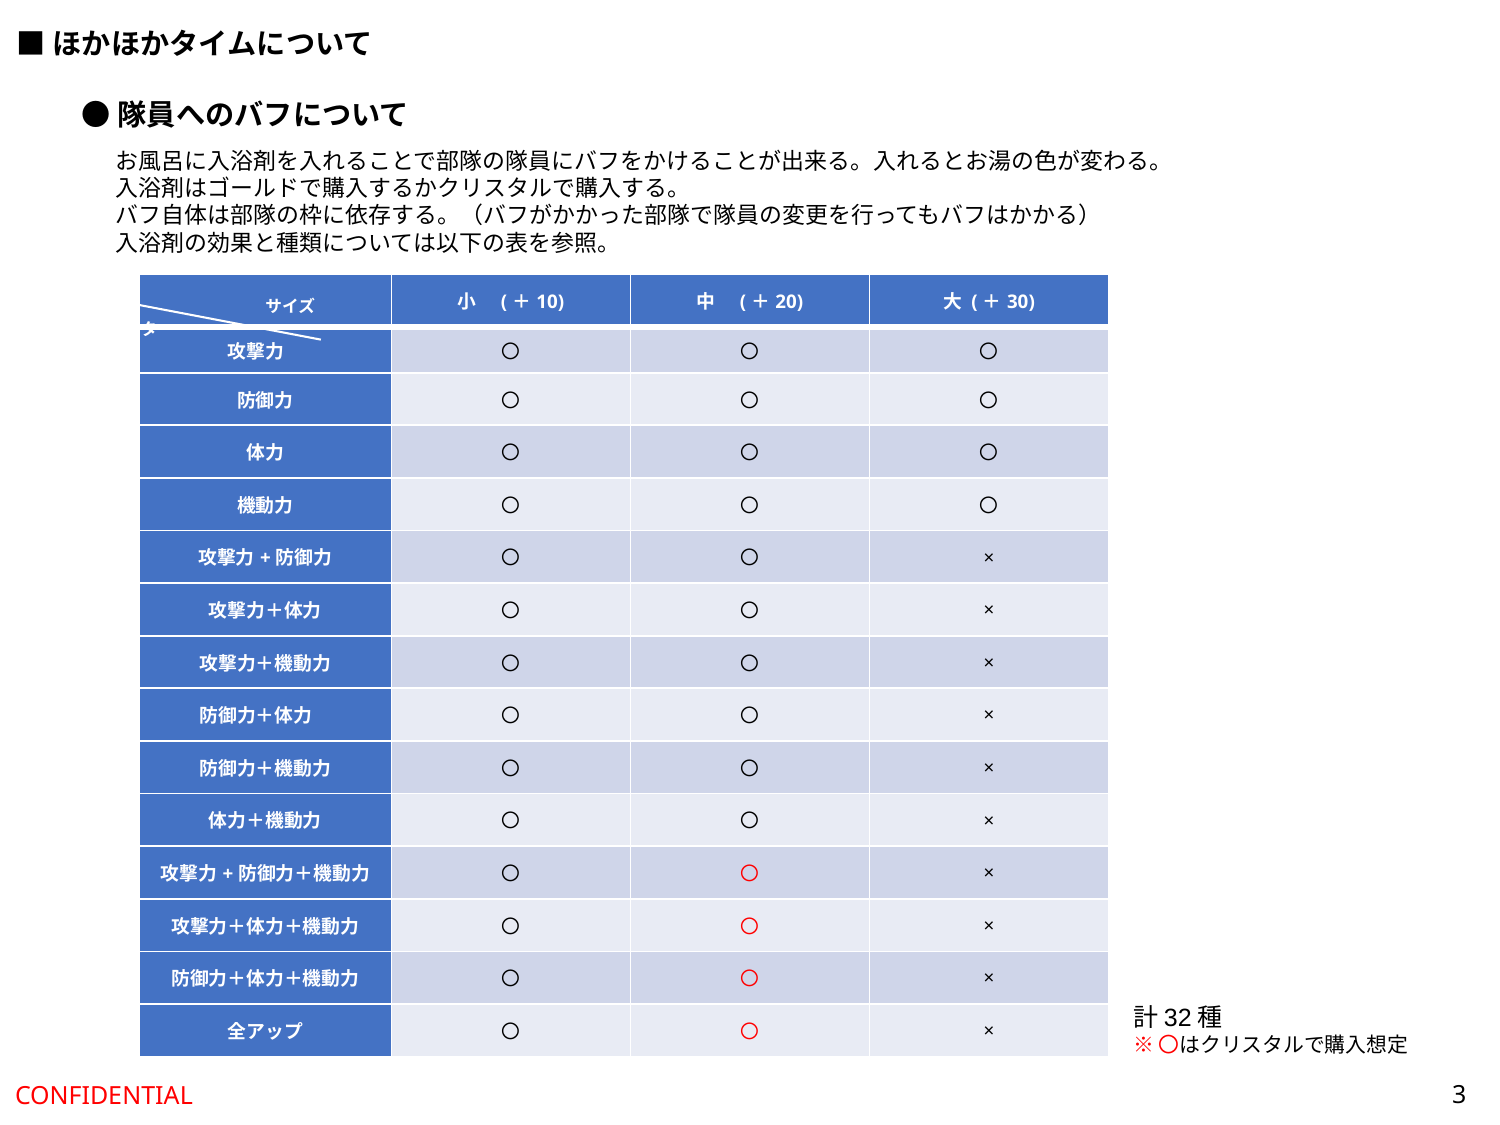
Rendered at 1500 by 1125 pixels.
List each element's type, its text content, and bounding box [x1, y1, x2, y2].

table_cell 〇 [631, 847, 869, 898]
table_cell × [870, 794, 1108, 845]
table_cell 〇 [392, 637, 630, 687]
table_header 大 (＋30) [870, 275, 1108, 324]
table_cell 〇 [870, 479, 1108, 530]
table_cell 攻撃力＋体力＋機動力 [140, 900, 391, 951]
table_header 小 (＋10) [392, 275, 630, 324]
table_cell 攻撃力＋機動力 [140, 637, 391, 687]
table_cell 〇 [392, 794, 630, 845]
table_cell 〇 [631, 374, 869, 424]
text_box お風呂に入浴剤を入れることで部隊の隊員にバフをかけることが出来る。入れるとお湯の色が変わる。 入浴剤はゴールドで購入するかクリスタルで購入する。 バフ自体は部隊の枠に依存する。（バフがかかった部隊で隊員の変更を行ってもバフはかかる） 入浴剤の効果と種類については以下の表を参照。 [100, 138, 1188, 264]
text_box ■ほかほかタイムについて [1, 17, 388, 68]
footer CONFIDENTIAL [0, 1065, 507, 1125]
table_cell 〇 [392, 1005, 630, 1056]
table_cell 〇 [392, 426, 630, 477]
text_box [59, 288, 331, 347]
table_cell 攻撃力+防御力 [140, 531, 391, 582]
table_cell 〇 [631, 742, 869, 793]
table_cell 機動力 [140, 479, 391, 530]
table_cell × [870, 742, 1108, 793]
table_cell 防御力 [140, 374, 391, 424]
table_cell 〇 [392, 742, 630, 793]
table_cell 〇 [870, 330, 1108, 372]
table_cell 〇 [392, 847, 630, 898]
table_header [140, 275, 391, 324]
text_box ●隊員へのバフについて [66, 88, 424, 139]
table_cell 〇 [631, 637, 869, 687]
table_cell 〇 [392, 374, 630, 424]
table_cell 〇 [631, 689, 869, 740]
table_cell 攻撃力+防御力＋機動力 [140, 847, 391, 898]
table_cell 攻撃力 [140, 330, 391, 372]
table_cell 〇 [631, 531, 869, 582]
table_cell 〇 [392, 689, 630, 740]
table_cell 〇 [631, 584, 869, 635]
table_cell 〇 [870, 426, 1108, 477]
text_box 計32種 ※〇はクリスタルで購入想定 [1118, 994, 1423, 1064]
table_cell 〇 [392, 584, 630, 635]
table_cell 〇 [392, 900, 630, 951]
table_cell 〇 [870, 374, 1108, 424]
table_cell 〇 [631, 900, 869, 951]
table_cell 〇 [392, 479, 630, 530]
table_cell × [870, 952, 1108, 1003]
table_cell 〇 [392, 330, 630, 372]
table_cell × [870, 689, 1108, 740]
table_cell 〇 [631, 794, 869, 845]
table_cell × [870, 531, 1108, 582]
table_cell × [870, 637, 1108, 687]
table_cell 〇 [631, 479, 869, 530]
table_cell 全アップ [140, 1005, 391, 1056]
table_cell 体力＋機動力 [140, 794, 391, 845]
table_cell 防御力＋体力＋機動力 [140, 952, 391, 1003]
table_cell 防御力＋体力 [140, 689, 391, 740]
table_cell 体力 [140, 426, 391, 477]
table_cell 攻撃力＋体力 [140, 584, 391, 635]
table_cell 〇 [631, 952, 869, 1003]
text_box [68, 291, 321, 340]
table_cell 〇 [631, 1005, 869, 1056]
table_cell × [870, 584, 1108, 635]
table_cell 〇 [631, 426, 869, 477]
table_cell × [870, 1005, 1108, 1056]
table_cell 〇 [631, 330, 869, 372]
table_cell 防御力＋機動力 [140, 742, 391, 793]
slide_number 3 [1143, 1065, 1482, 1125]
table_cell × [870, 847, 1108, 898]
table_cell × [870, 900, 1108, 951]
table_cell 〇 [392, 952, 630, 1003]
table_header 中 (＋20) [631, 275, 869, 324]
table_cell 〇 [392, 531, 630, 582]
